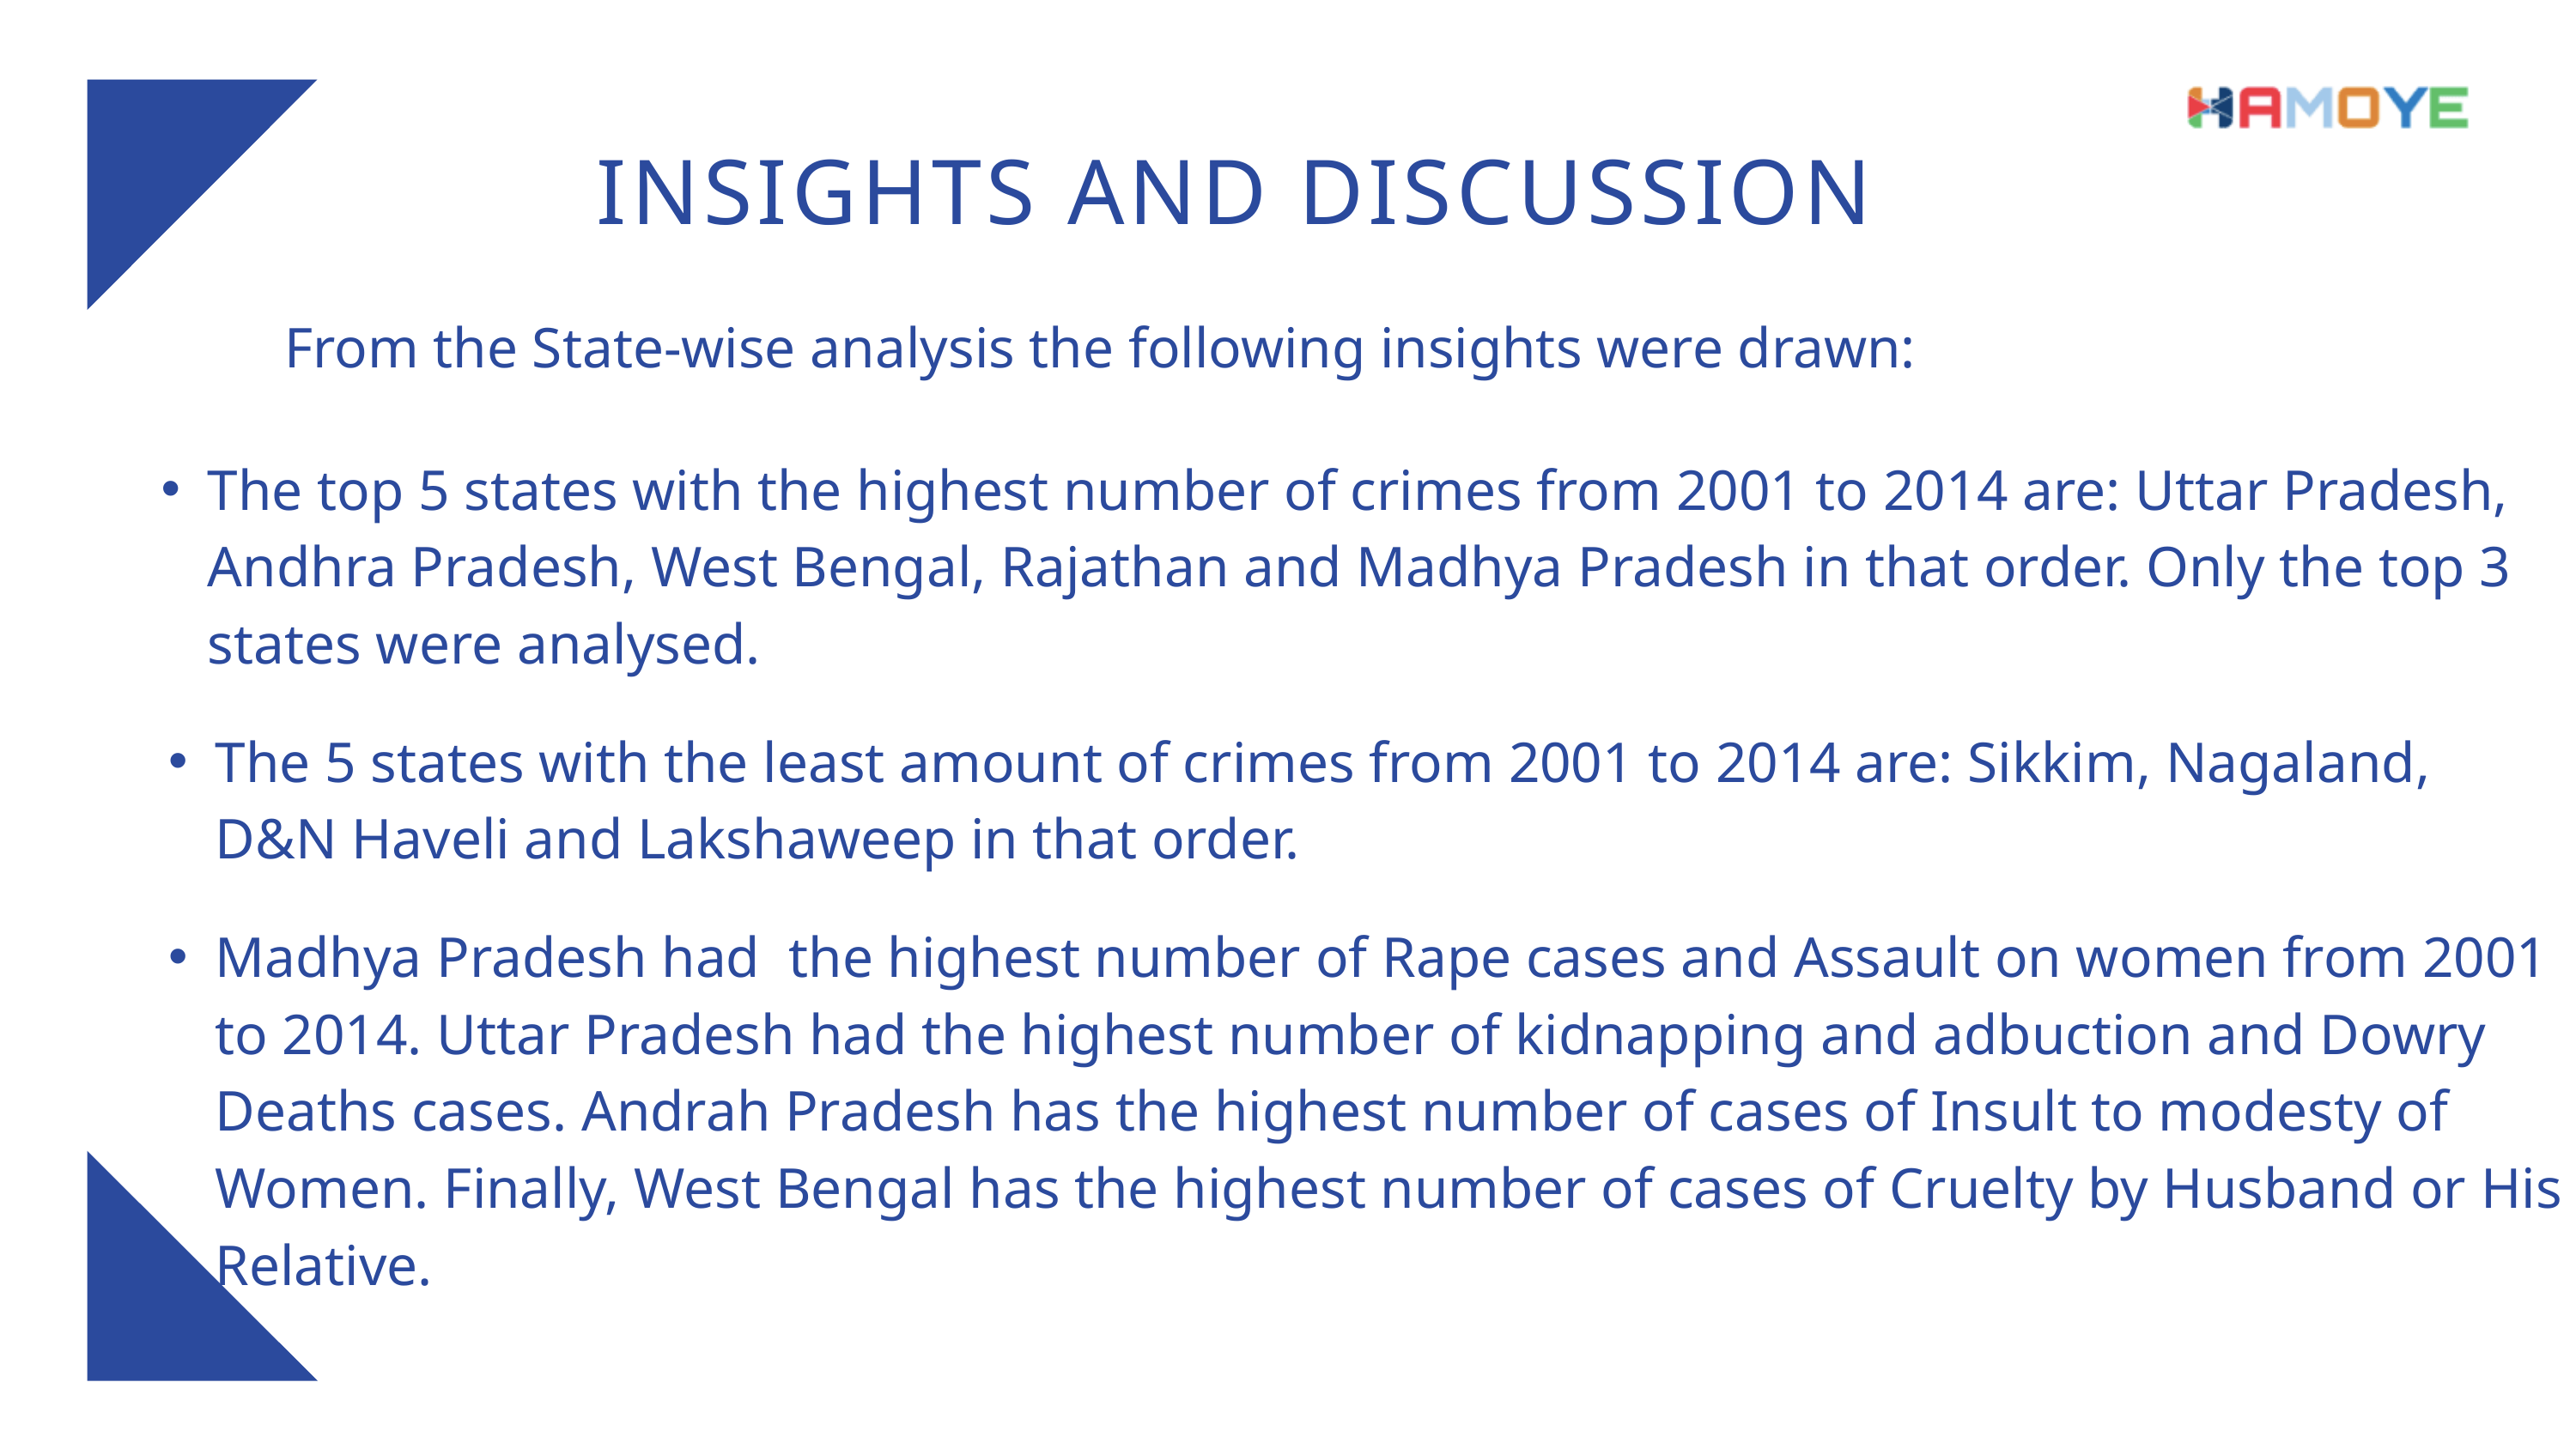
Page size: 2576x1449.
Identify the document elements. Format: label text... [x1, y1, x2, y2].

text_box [87, 1150, 319, 1381]
text_box The 5 states with the least amount of crimes from 2001 to 2014 are: Sikkim, Nagaland, D&N Haveli and Lakshaweep in that order. [121, 716, 2541, 870]
text_box The top 5 states with the highest number of crimes from 2001 to 2014 are: Uttar Pradesh, Andhra Pradesh, West Bengal, Rajathan and Madhya Pradesh in that order. Only the top 3 states were analysed. [114, 444, 2549, 675]
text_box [87, 79, 318, 311]
text_box INSIGHTS AND DISCUSSION [322, 149, 2383, 243]
text_box From the State-wise analysis the following insights were drawn: [191, 301, 2010, 379]
text_box Madhya Pradesh had the highest number of Rape cases and Assault on women from 2001 to 2014. Uttar Pradesh had the highest number of kidnapping and adbuction and Dowry Deaths cases. Andrah Pradesh has the highest number of cases of Insult to modesty of Women. Finally, West Bengal has the highest number of cases of Cruelty by Husband or His Relative. [121, 912, 2576, 1296]
picture [2185, 55, 2472, 173]
